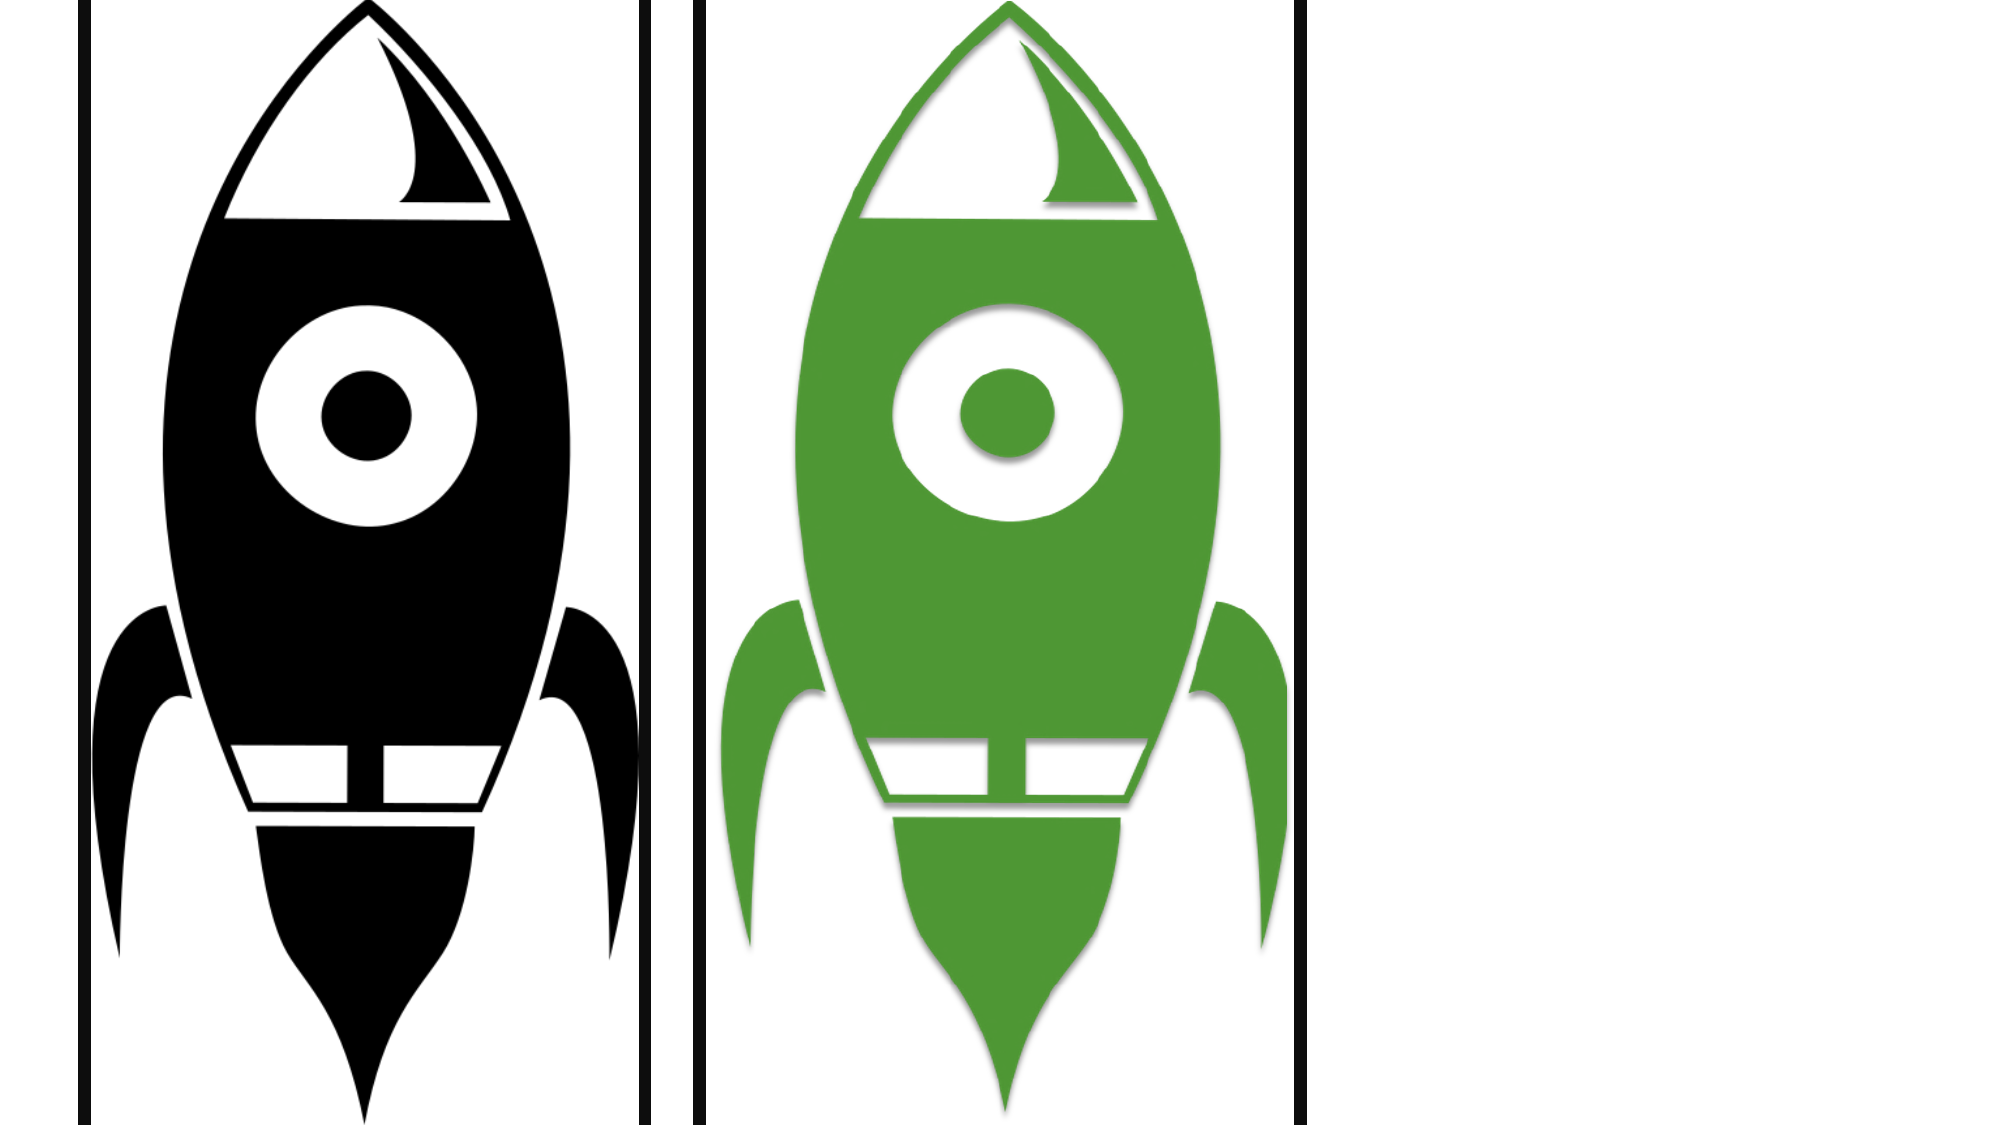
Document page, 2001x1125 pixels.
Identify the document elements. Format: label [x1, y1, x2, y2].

picture [704, 0, 1295, 1125]
picture [89, 0, 640, 1125]
